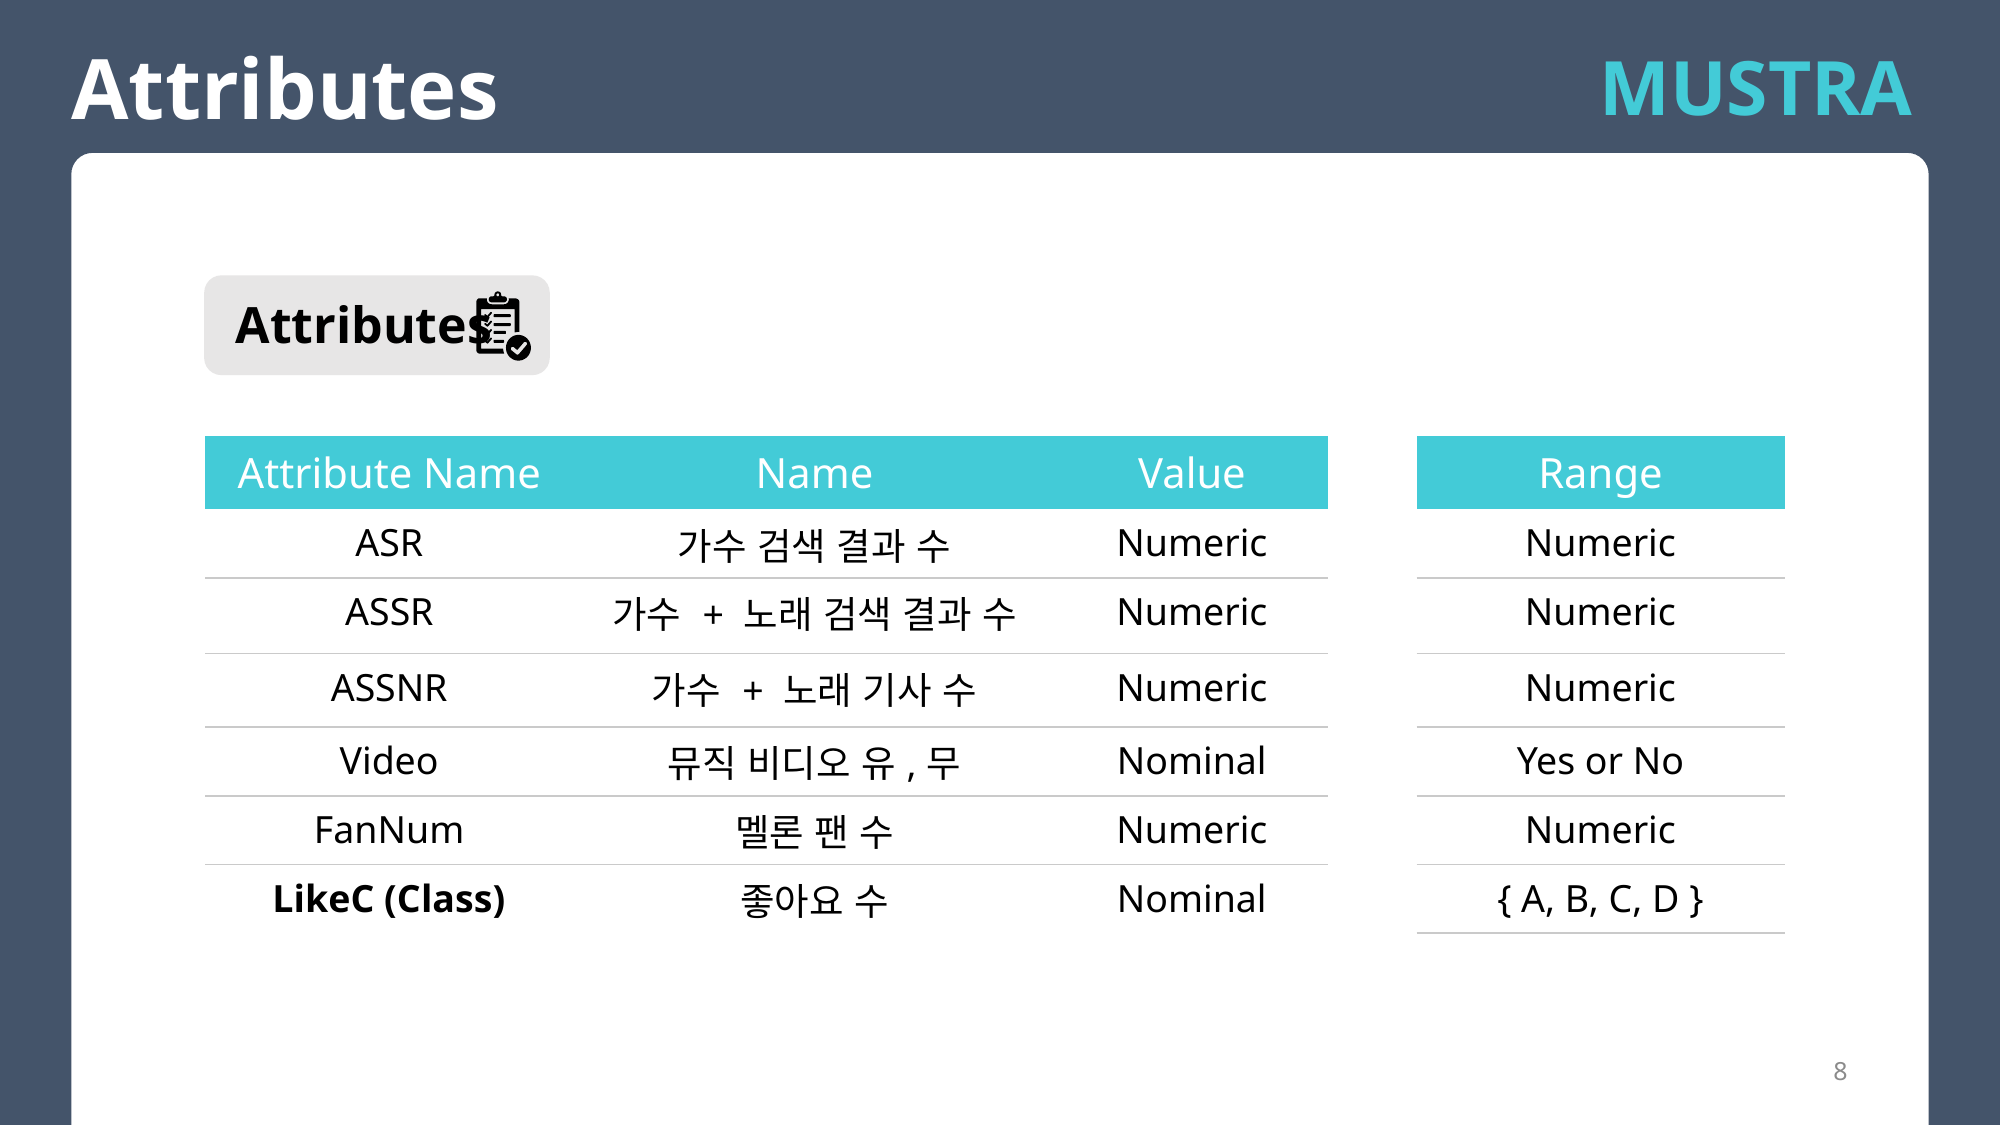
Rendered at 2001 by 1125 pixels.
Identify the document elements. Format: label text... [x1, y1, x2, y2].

text_box [476, 291, 520, 354]
table_cell ASSR [205, 579, 573, 653]
table_cell Nominal [1056, 728, 1328, 795]
table_header Attribute Name [205, 436, 573, 509]
table_cell Numeric [1056, 509, 1328, 577]
table_header Range [1417, 436, 1785, 509]
table_cell 가수 + 노래 검색 결과 수 [573, 579, 1056, 653]
table_header Value [1056, 436, 1328, 509]
table_cell LikeC (Class) [205, 865, 573, 933]
table_cell Video [205, 728, 573, 795]
table_cell FanNum [205, 797, 573, 864]
table_cell Numeric [1417, 797, 1785, 864]
table_cell Nominal [1056, 865, 1328, 933]
table_cell { A, B, C, D } [1417, 865, 1785, 932]
text_box [505, 334, 531, 361]
text_box MUSTRA [1584, 33, 1928, 161]
table_cell 좋아요 수 [573, 865, 1056, 933]
text_box [0, 0, 2000, 1125]
table_header Name [573, 436, 1056, 509]
table_cell Numeric [1417, 654, 1785, 726]
table_cell Numeric [1056, 579, 1328, 653]
text_box Attributes [220, 286, 510, 362]
slide_number 8 [1412, 1042, 1863, 1103]
table_cell 가수 + 노래 기사 수 [573, 654, 1056, 726]
table_cell 멜론 팬 수 [573, 797, 1056, 864]
text_box [204, 275, 550, 376]
table_cell ASSNR [205, 654, 573, 726]
table_cell Yes or No [1417, 728, 1785, 795]
table_cell Numeric [1417, 579, 1785, 653]
table_cell 가수 검색 결과 수 [573, 509, 1056, 577]
table_cell 뮤직 비디오 유,무 [573, 728, 1056, 795]
table_cell Numeric [1417, 509, 1785, 577]
table_cell ASR [205, 509, 573, 577]
table_cell Numeric [1056, 797, 1328, 864]
table_cell Numeric [1056, 654, 1328, 726]
text_box Attributes [56, 28, 514, 144]
